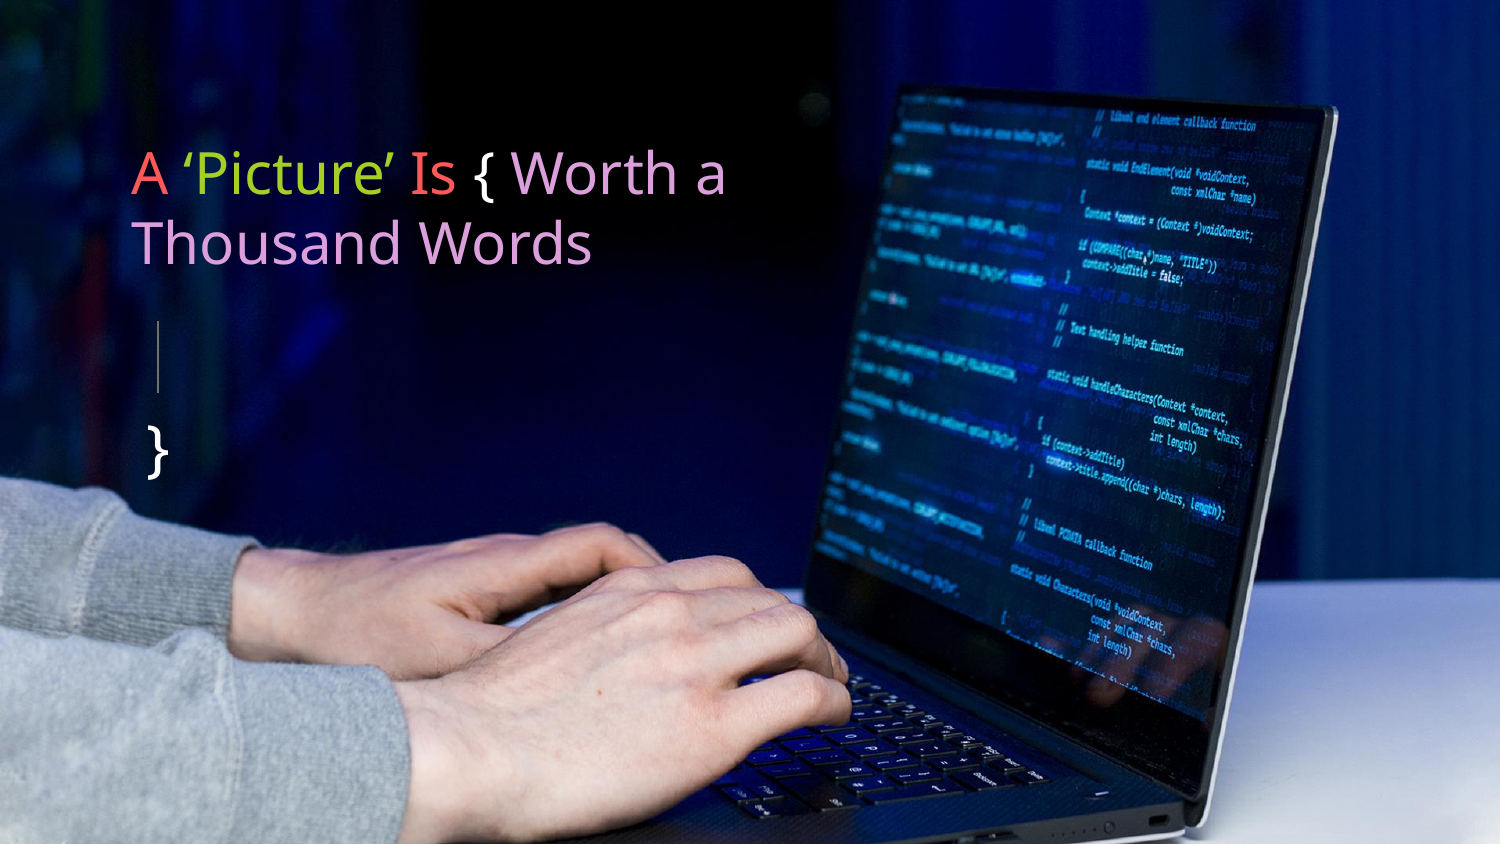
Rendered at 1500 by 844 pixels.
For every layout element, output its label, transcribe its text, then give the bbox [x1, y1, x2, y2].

picture [0, 0, 1500, 844]
title A ‘Picture’ Is { Worth a Thousand Words [116, 88, 751, 323]
text_box } [116, 393, 200, 498]
